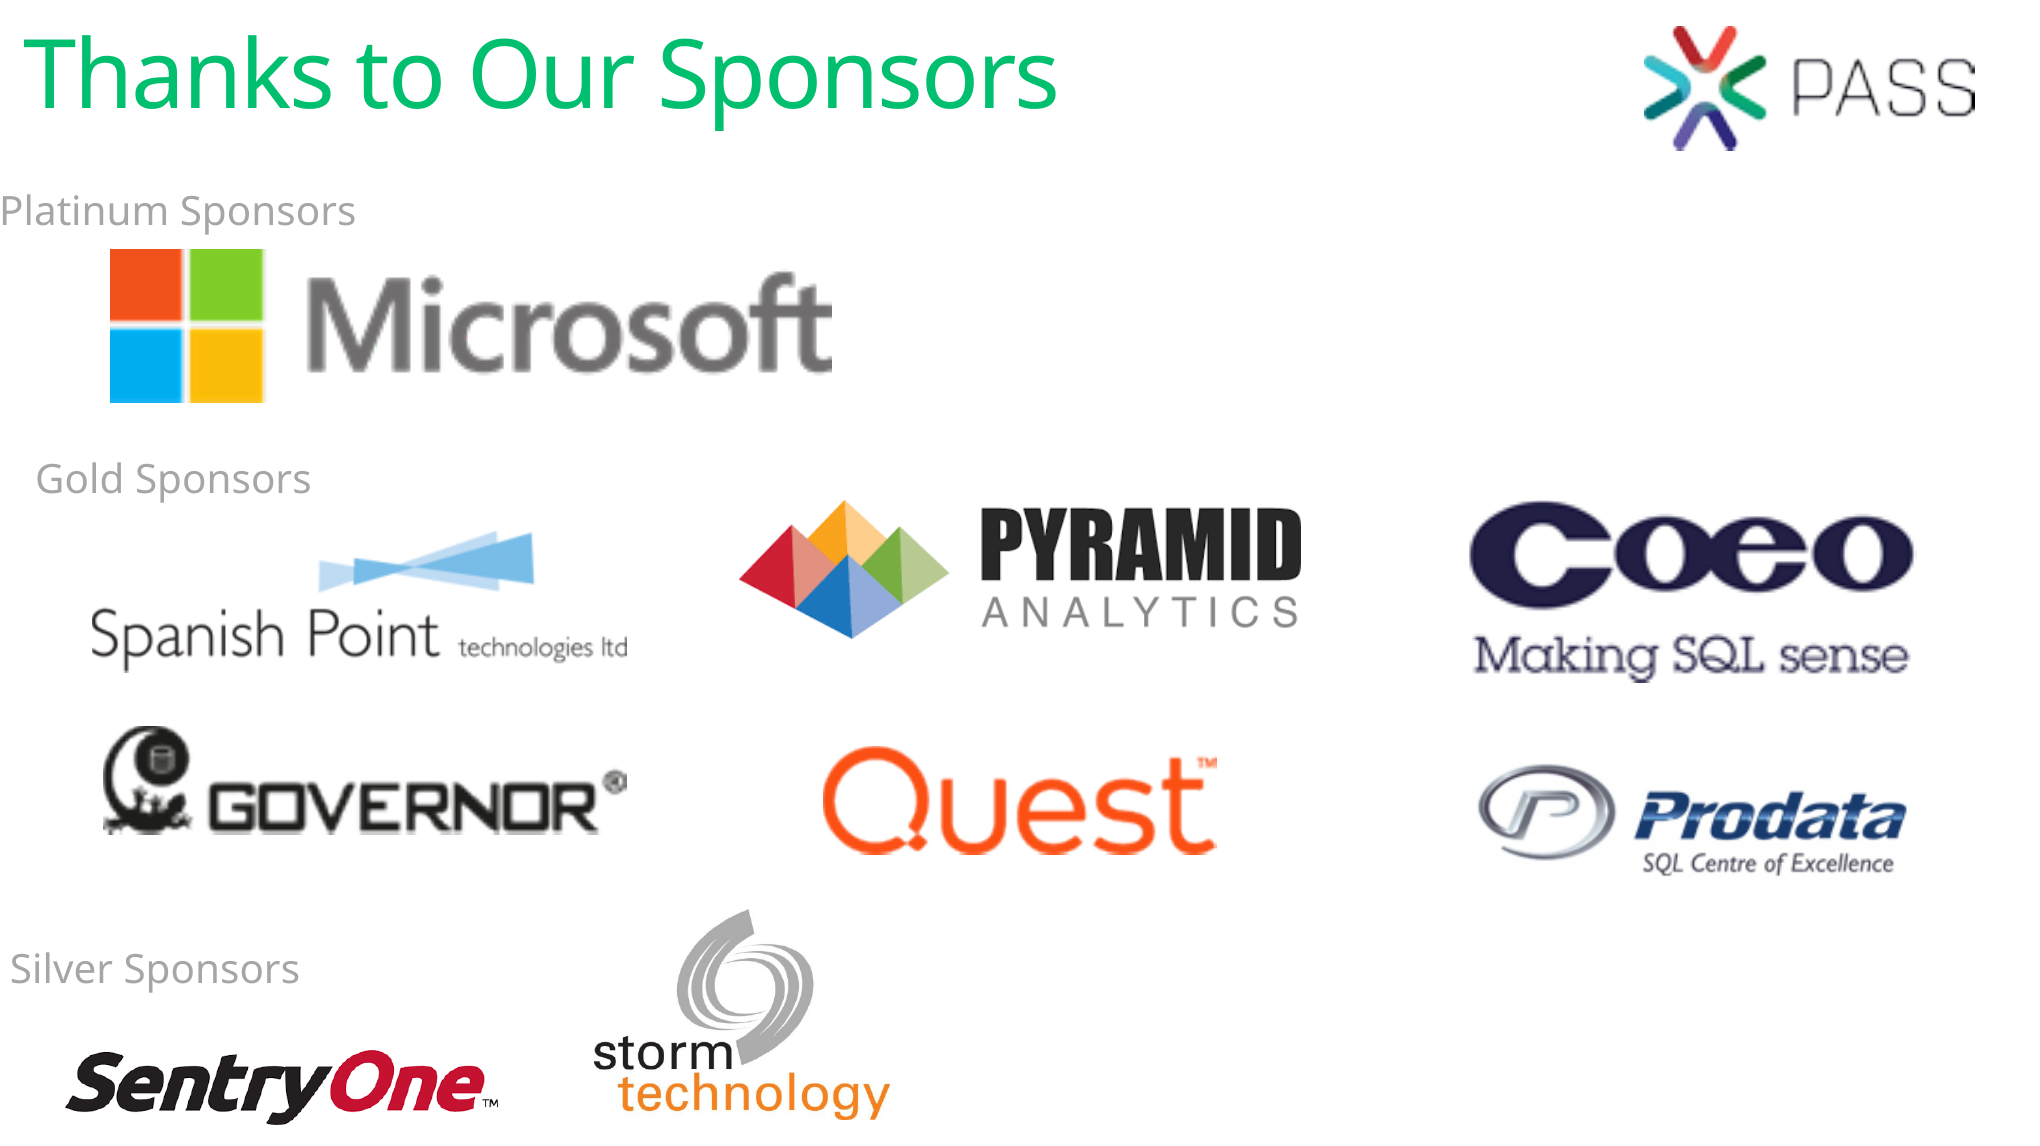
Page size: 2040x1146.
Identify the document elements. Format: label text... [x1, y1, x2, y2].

picture [1643, 26, 1975, 151]
picture [593, 909, 891, 1121]
text_box Gold Sponsors [20, 445, 327, 509]
picture [92, 530, 628, 673]
picture [1468, 500, 1918, 684]
picture [1465, 743, 1920, 896]
picture [64, 1050, 498, 1126]
text_box Silver Sponsors [0, 936, 316, 1000]
text_box Platinum Sponsors [0, 177, 372, 241]
picture [739, 500, 1301, 639]
picture [822, 746, 1217, 855]
picture [109, 248, 832, 403]
picture [103, 726, 628, 836]
title Thanks to Our Sponsors [7, 10, 1768, 233]
